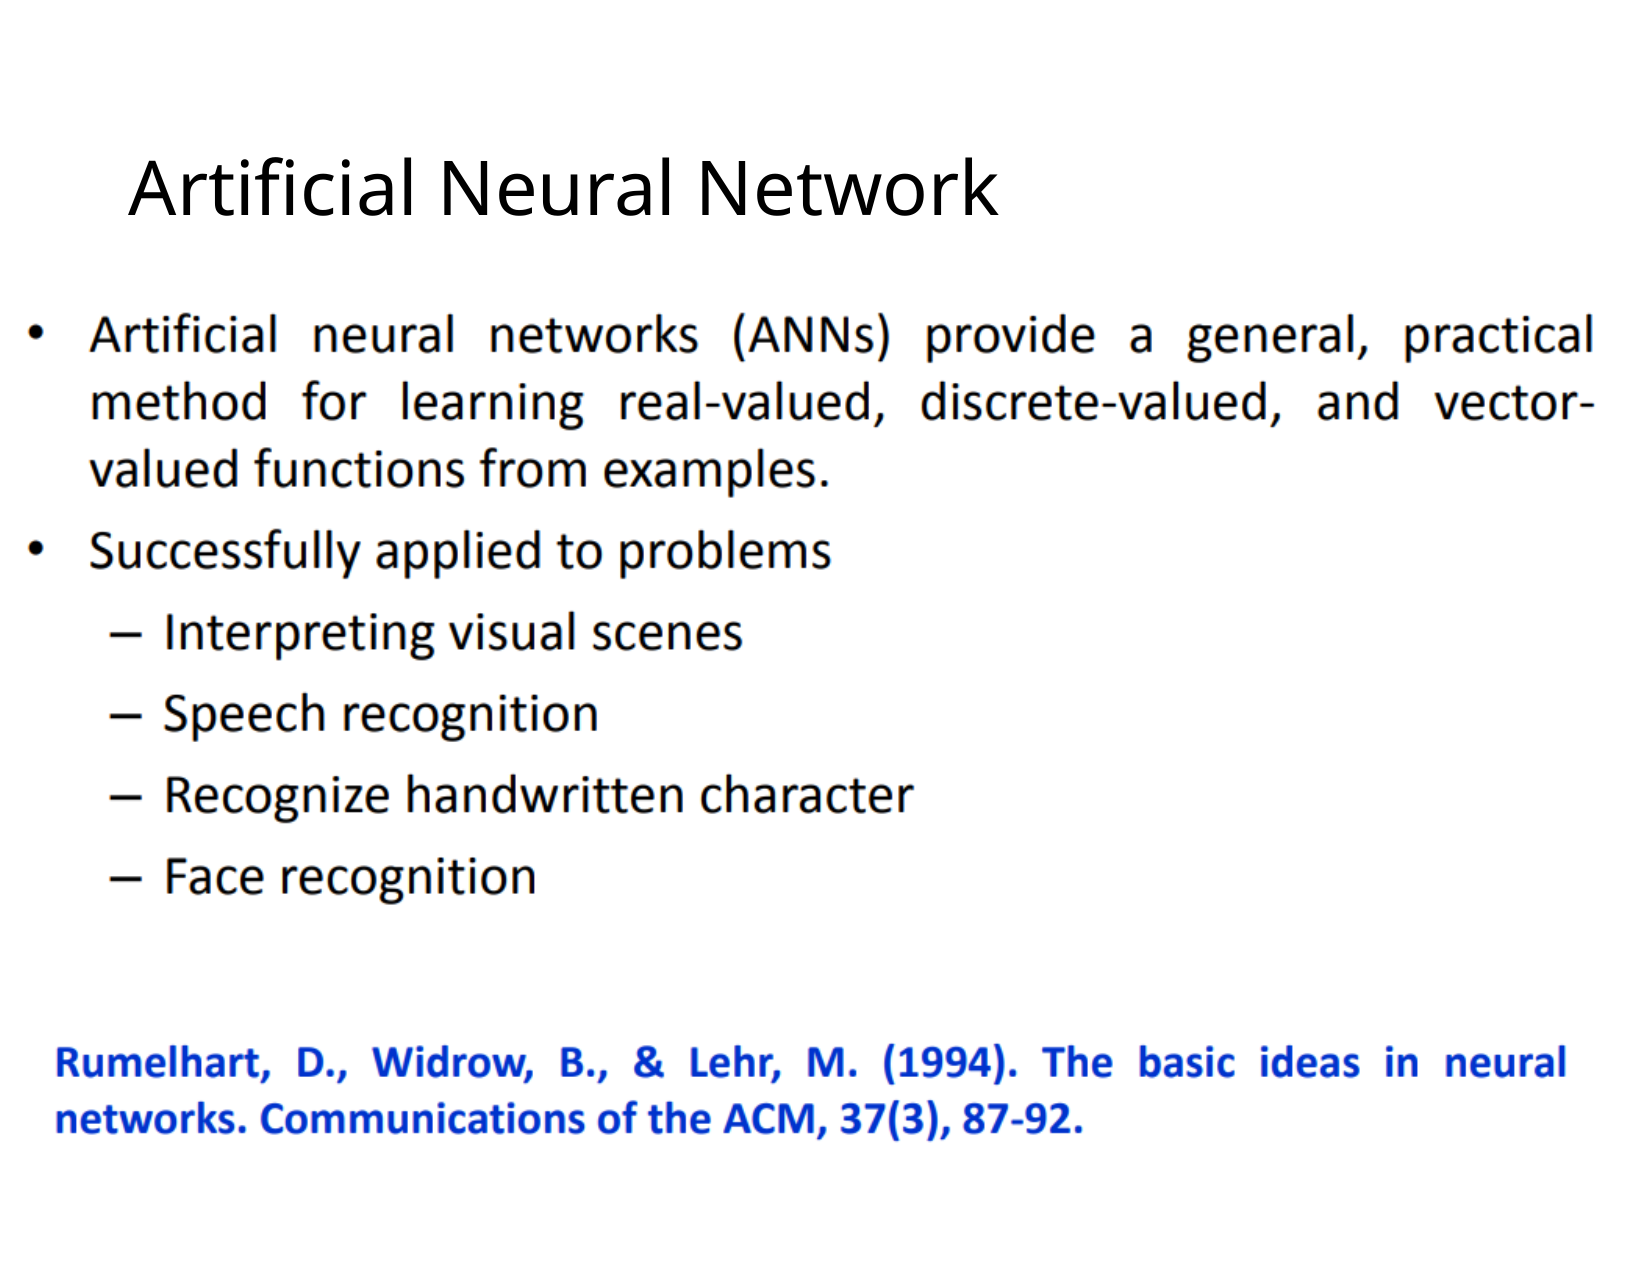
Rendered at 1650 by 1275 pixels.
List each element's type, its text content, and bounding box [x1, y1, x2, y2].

picture [0, 299, 1599, 1149]
title Artificial Neural Network [113, 67, 1537, 299]
